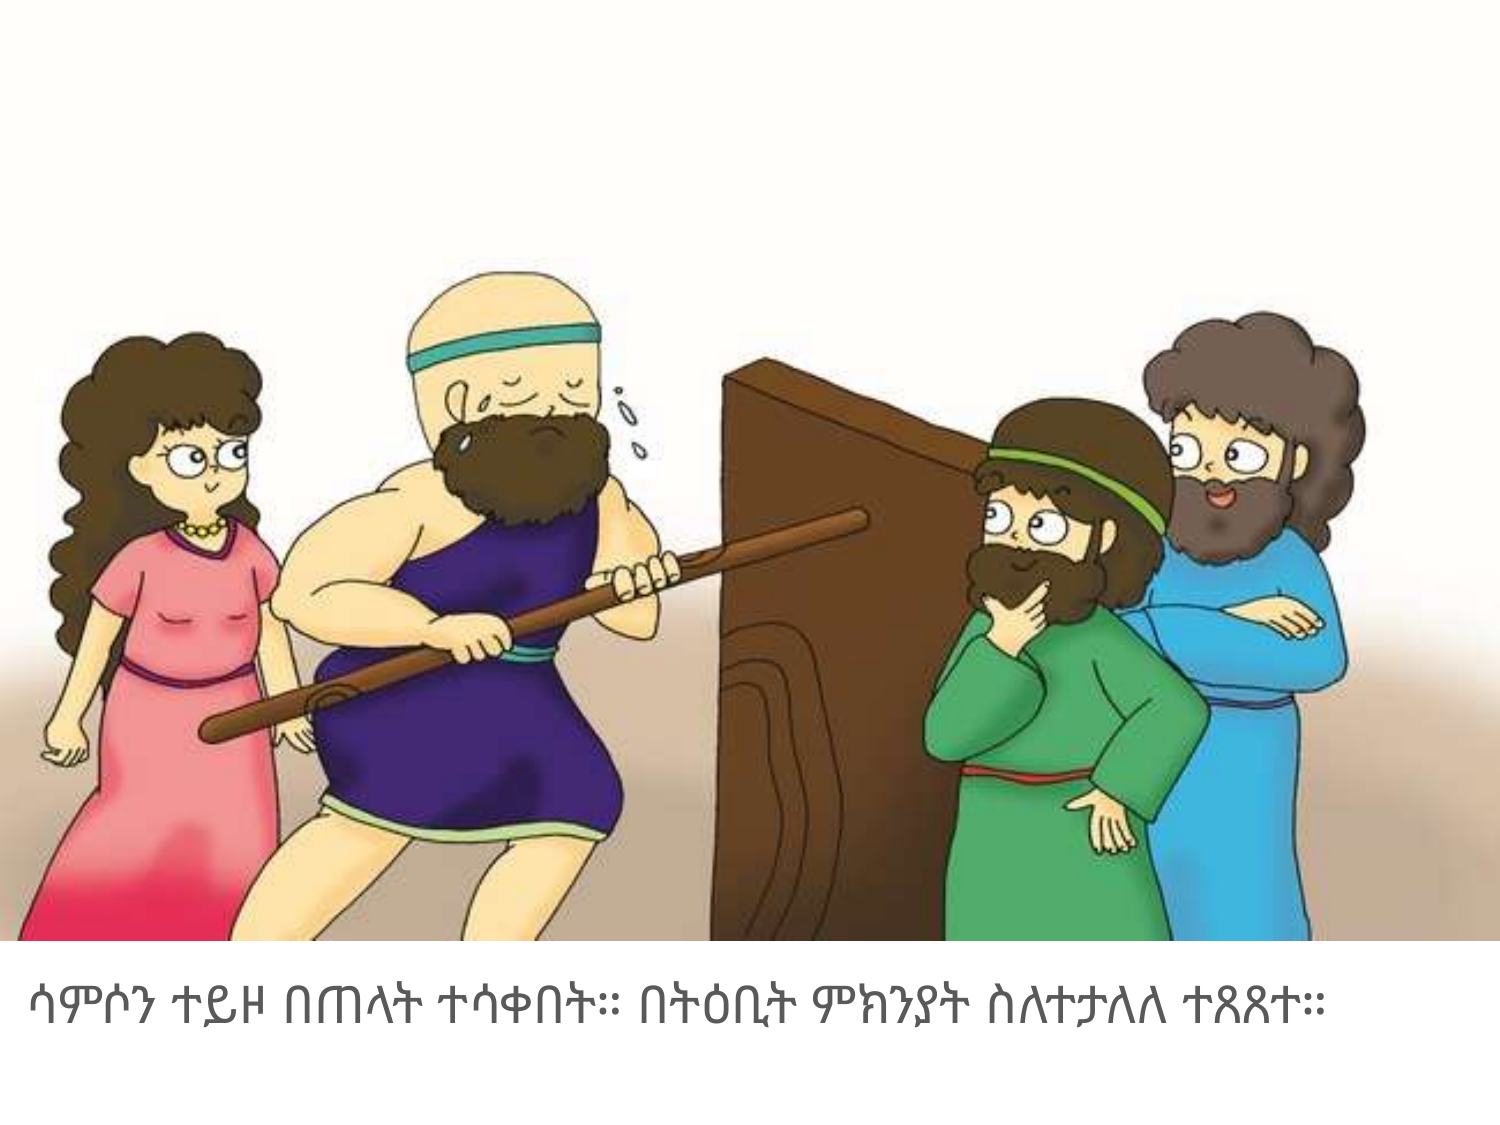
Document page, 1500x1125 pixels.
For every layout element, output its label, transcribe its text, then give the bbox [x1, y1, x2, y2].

text_box ሳምሶን ተይዞ በጠላት ተሳቀበት። በትዕቢት ምክንያት ስለተታለለ ተጸጸተ። [11, 964, 1498, 1042]
picture [0, 0, 1500, 941]
